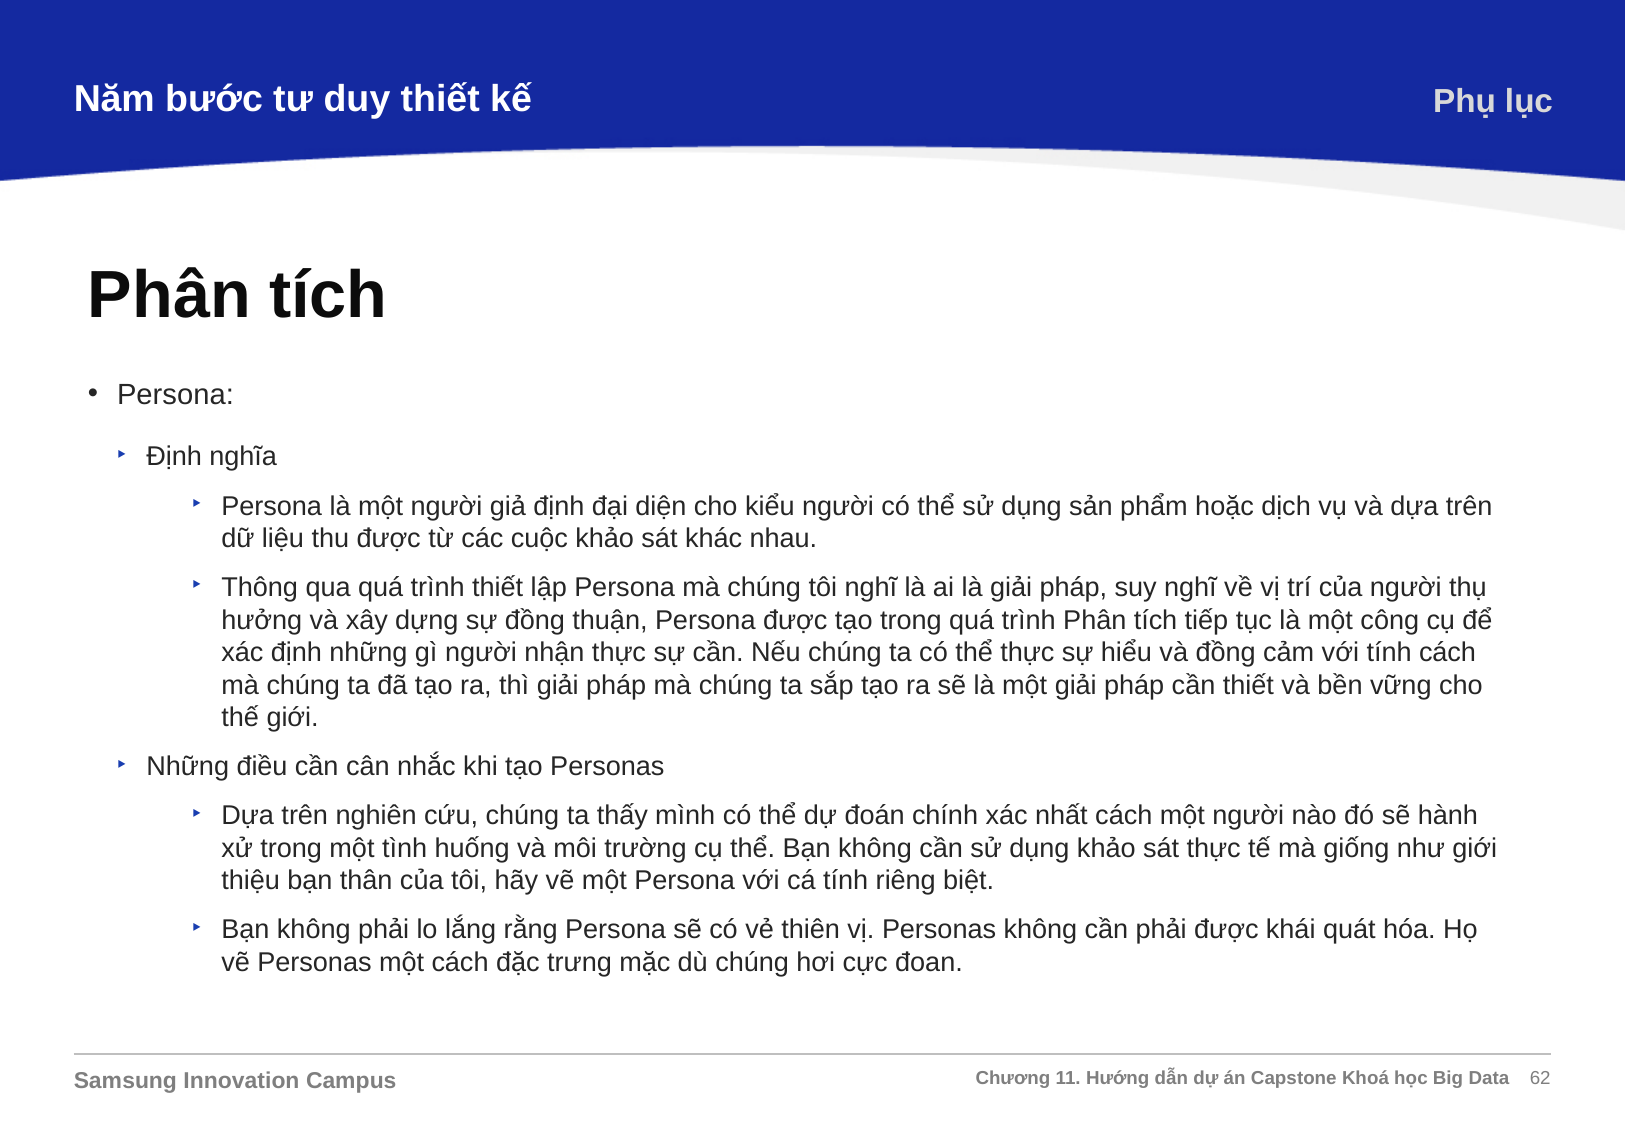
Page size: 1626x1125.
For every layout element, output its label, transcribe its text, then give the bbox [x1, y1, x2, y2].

text_box Định nghĩa Persona là một người giả định đại diện cho kiểu người có thể sử dụng sản phẩm hoặc dịch vụ và dựa trên dữ liệu thu được từ các cuộc khảo sát khác nhau. Thông qua quá trình thiết lập Persona mà chúng tôi nghĩ là ai là giải pháp, suy nghĩ về vị trí của người thụ hưởng và xây dựng sự đồng thuận, Persona được tạo trong quá trình Phân tích tiếp tục là một công cụ để xác định những gì người nhận thực sự cần. Nếu chúng ta có thể thực sự hiểu và đồng cảm với tính cách mà chúng ta đã tạo ra, thì giải pháp mà chúng ta sắp tạo ra sẽ là một giải pháp cần thiết và bền vững cho thế giới. Những điều cần cân nhắc khi tạo Personas Dựa trên nghiên cứu, chúng ta thấy mình có thể dự đoán chính xác nhất cách một người nào đó sẽ hành xử trong một tình huống và môi trường cụ thể. Bạn không cần sử dụng khảo sát thực tế mà giống như giới thiệu bạn thân của tôi, hãy vẽ một Persona với cá tính riêng biệt. Bạn không phải lo lắng rằng Persona sẽ có vẻ thiên vị. Personas không cần phải được khái quát hóa. Họ vẽ Personas một cách đặc trưng mặc dù chúng hơi cực đoan. [116, 426, 1533, 989]
list Năm bước tư duy thiết kế [73, 73, 1148, 119]
list Phân tích [87, 249, 1531, 331]
picture [0, 0, 1625, 1125]
list Persona: [87, 365, 1531, 516]
list Phụ lục [1336, 79, 1554, 120]
